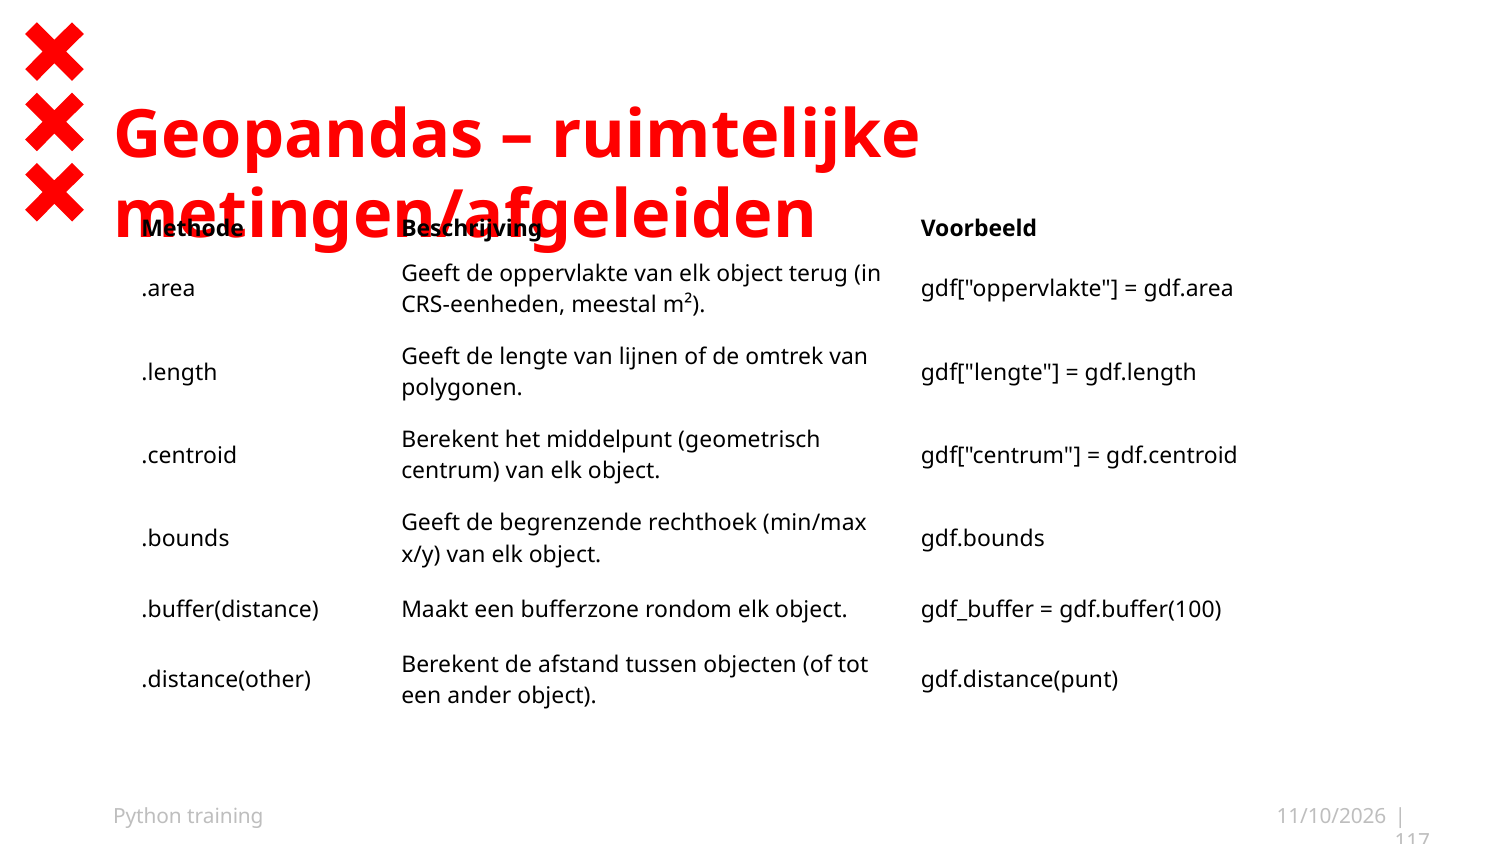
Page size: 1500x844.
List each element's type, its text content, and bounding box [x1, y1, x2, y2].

table_cell .bounds [136, 496, 396, 579]
table_cell .distance(other) [136, 637, 396, 721]
table_cell Maakt een bufferzone rondom elk object. [396, 579, 915, 637]
table_header Beschrijving [396, 209, 915, 246]
table_cell gdf.bounds [915, 496, 1305, 579]
table_header Methode [136, 209, 396, 246]
table_cell gdf.distance(punt) [915, 637, 1305, 721]
table_cell Berekent de afstand tussen objecten (of tot een ander object). [396, 637, 915, 721]
table_cell .centroid [136, 413, 396, 496]
table_cell Geeft de begrenzende rechthoek (min/max x/y) van elk object. [396, 496, 915, 579]
table_cell gdf_buffer = gdf.buffer(100) [915, 579, 1305, 637]
table_cell Geeft de lengte van lijnen of de omtrek van polygonen. [396, 329, 915, 413]
slide_number | 117 [1394, 802, 1442, 833]
table_cell gdf["lengte"] = gdf.length [915, 329, 1305, 413]
table_cell .buffer(distance) [136, 579, 396, 637]
table_cell gdf["centrum"] = gdf.centroid [915, 413, 1305, 496]
table_cell gdf["oppervlakte"] = gdf.area [915, 246, 1305, 329]
table_cell .length [136, 329, 396, 413]
table_cell Berekent het middelpunt (geometrisch centrum) van elk object. [396, 413, 915, 496]
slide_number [1262, 802, 1387, 833]
table_cell .area [136, 246, 396, 329]
table_cell Geeft de oppervlakte van elk object terug (in CRS-eenheden, meestal m²). [396, 246, 915, 329]
table_header Voorbeeld [915, 209, 1305, 246]
title Geopandas – ruimtelijke metingen/afgeleiden [113, 91, 1442, 251]
footer Python training [113, 802, 1129, 833]
